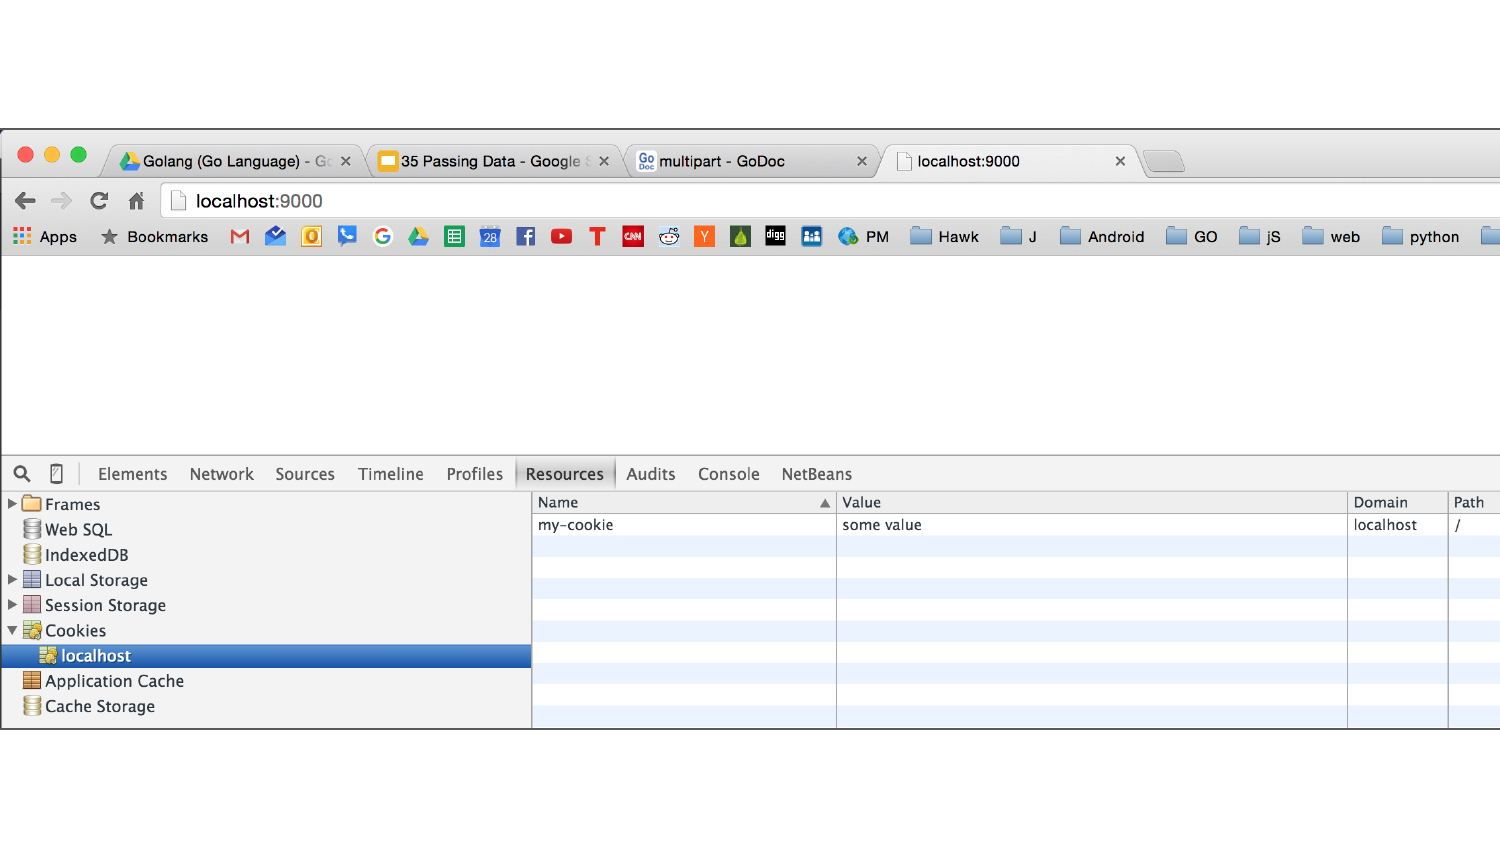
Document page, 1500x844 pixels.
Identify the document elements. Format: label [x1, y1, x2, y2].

picture [0, 129, 1500, 729]
